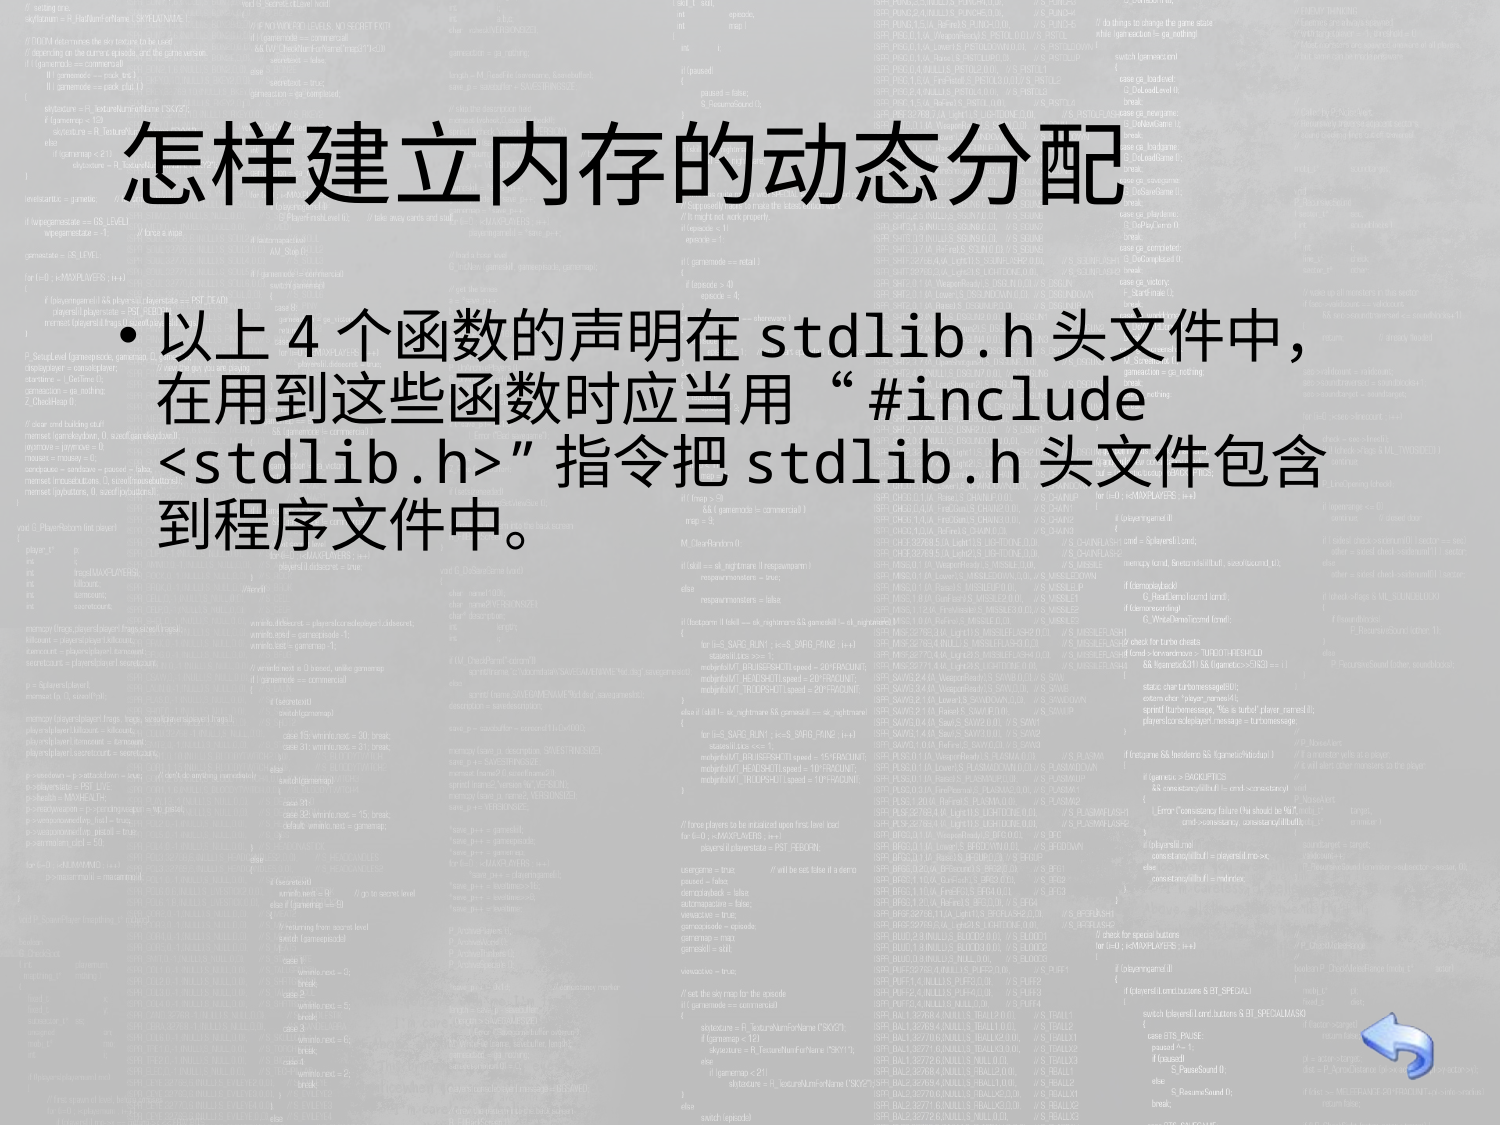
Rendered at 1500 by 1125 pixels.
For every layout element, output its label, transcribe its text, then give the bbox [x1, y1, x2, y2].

list 以上4个函数的声明在stdlib.h头文件中，在用到这些函数时应当用“#include <stdlib.h>”指令把stdlib.h头文件包含到程序文件中。 [103, 299, 1397, 1014]
picture [1359, 1007, 1437, 1085]
title 怎样建立内存的动态分配 [103, 59, 1397, 278]
